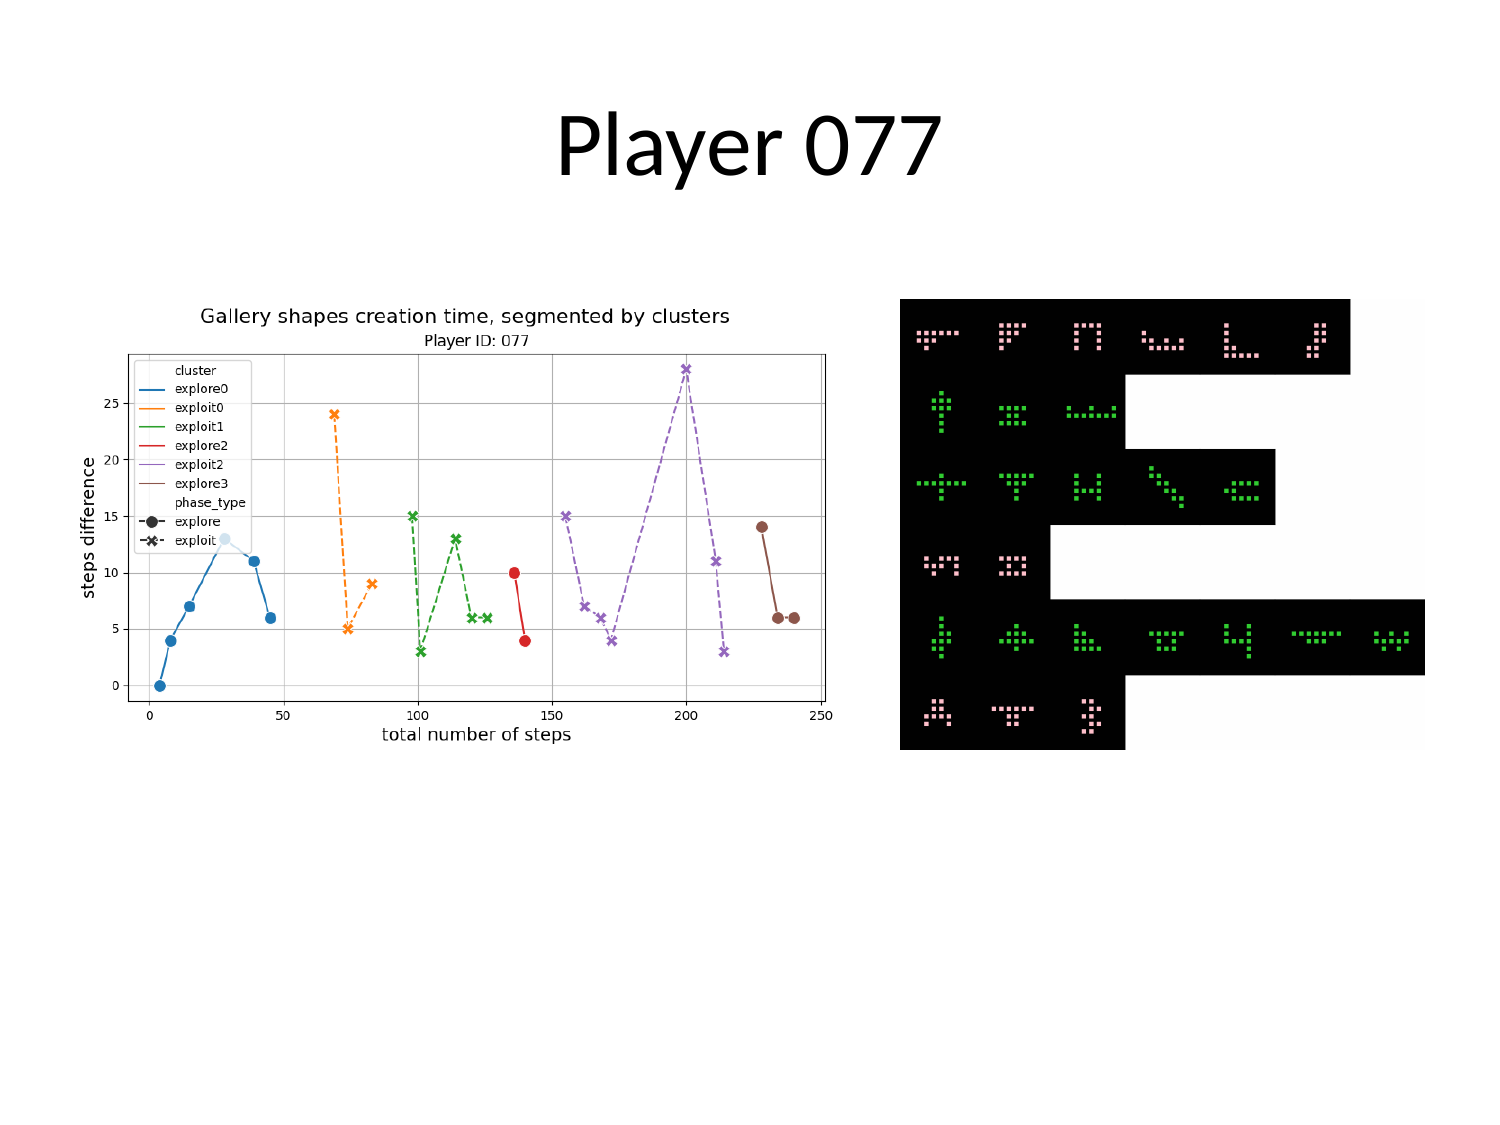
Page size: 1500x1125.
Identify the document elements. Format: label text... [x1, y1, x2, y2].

picture [14, 299, 1426, 751]
title Player 077 [75, 45, 1425, 233]
